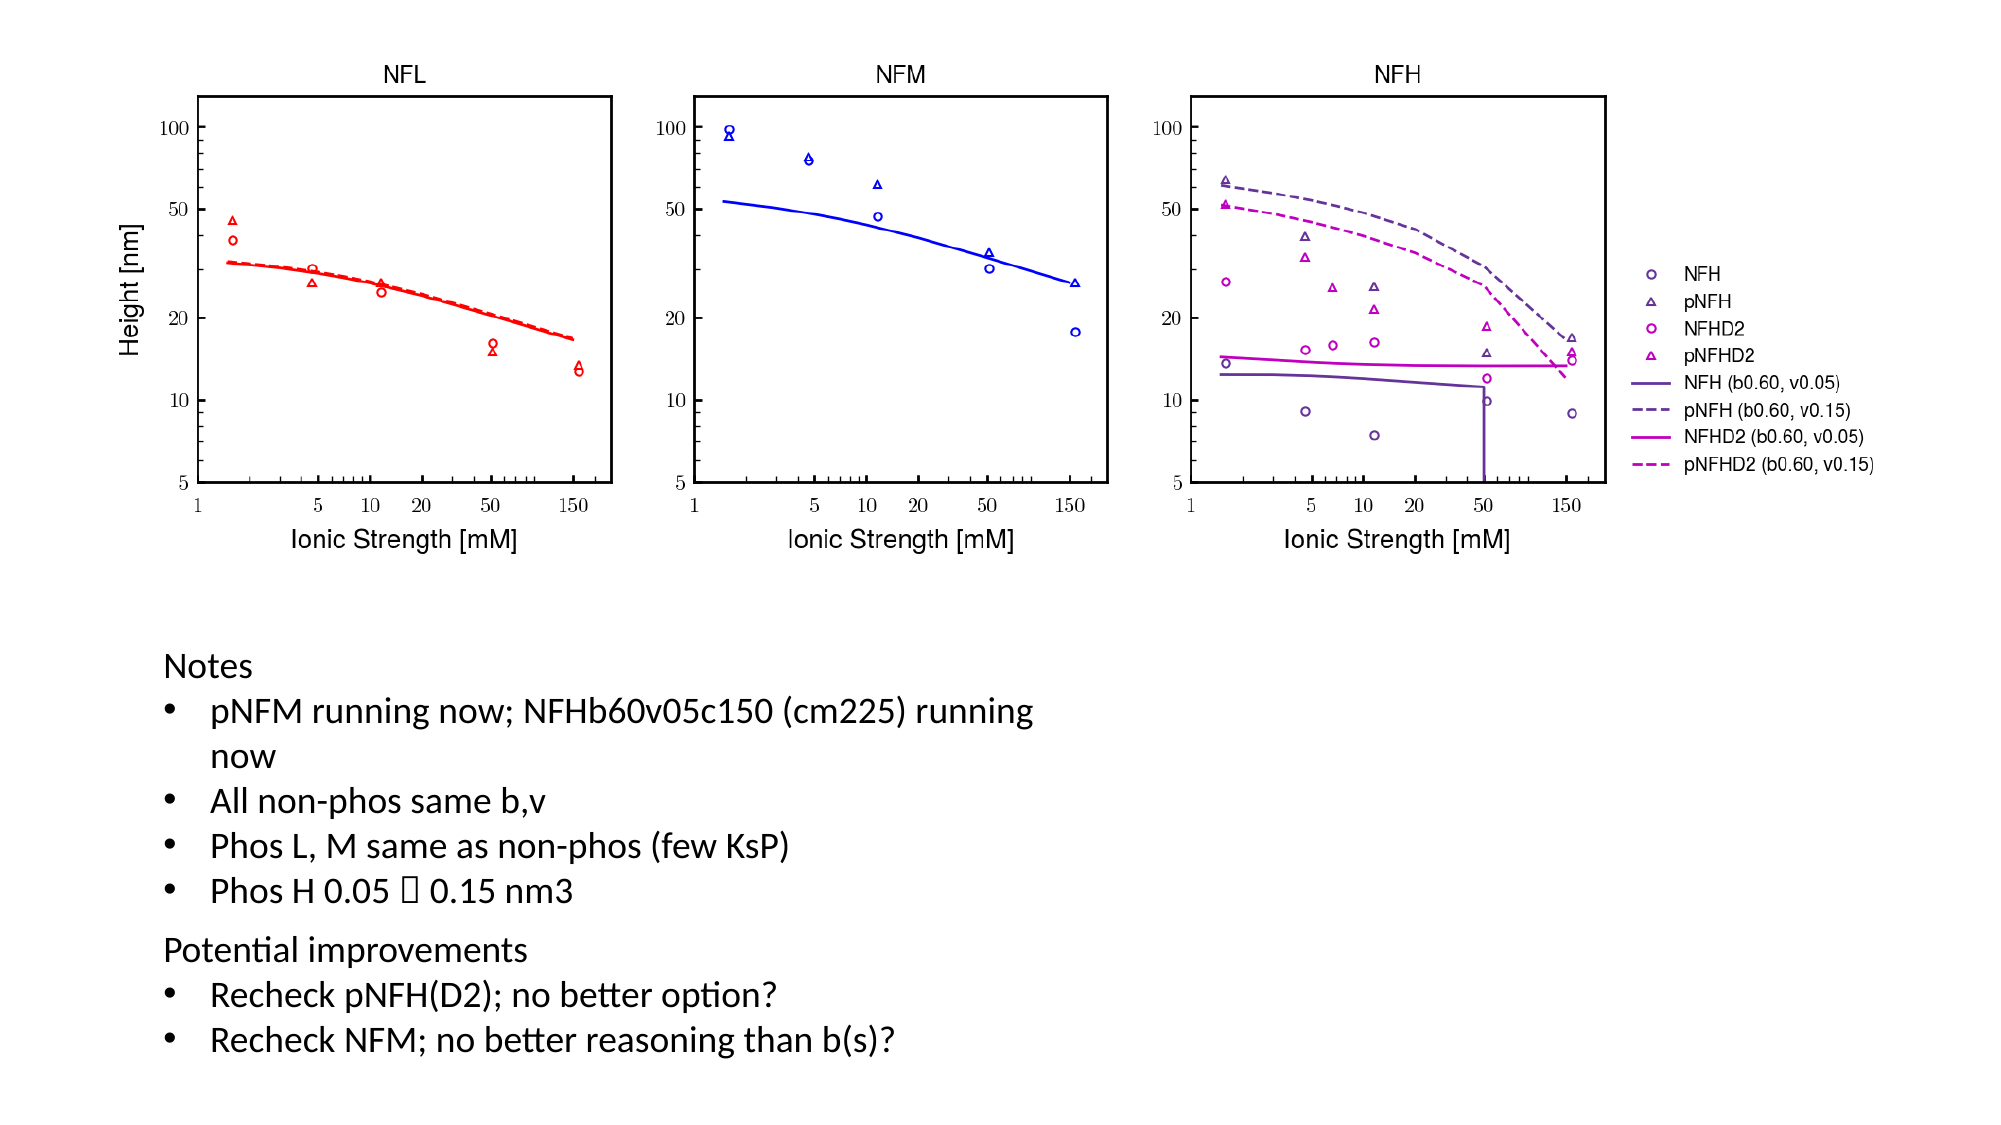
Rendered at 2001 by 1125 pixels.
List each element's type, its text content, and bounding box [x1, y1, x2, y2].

picture [110, 55, 1890, 564]
text_box Potential improvements Recheck pNFH(D2); no better option? Recheck NFM; no better reasoning than b(s)? [148, 918, 1117, 1068]
text_box Notes pNFM running now; NFHb60v05c150 (cm225) running now All non-phos same b,v Phos L, M same as non-phos (few KsP) Phos H 0.05  0.15 nm3 [148, 633, 1117, 918]
